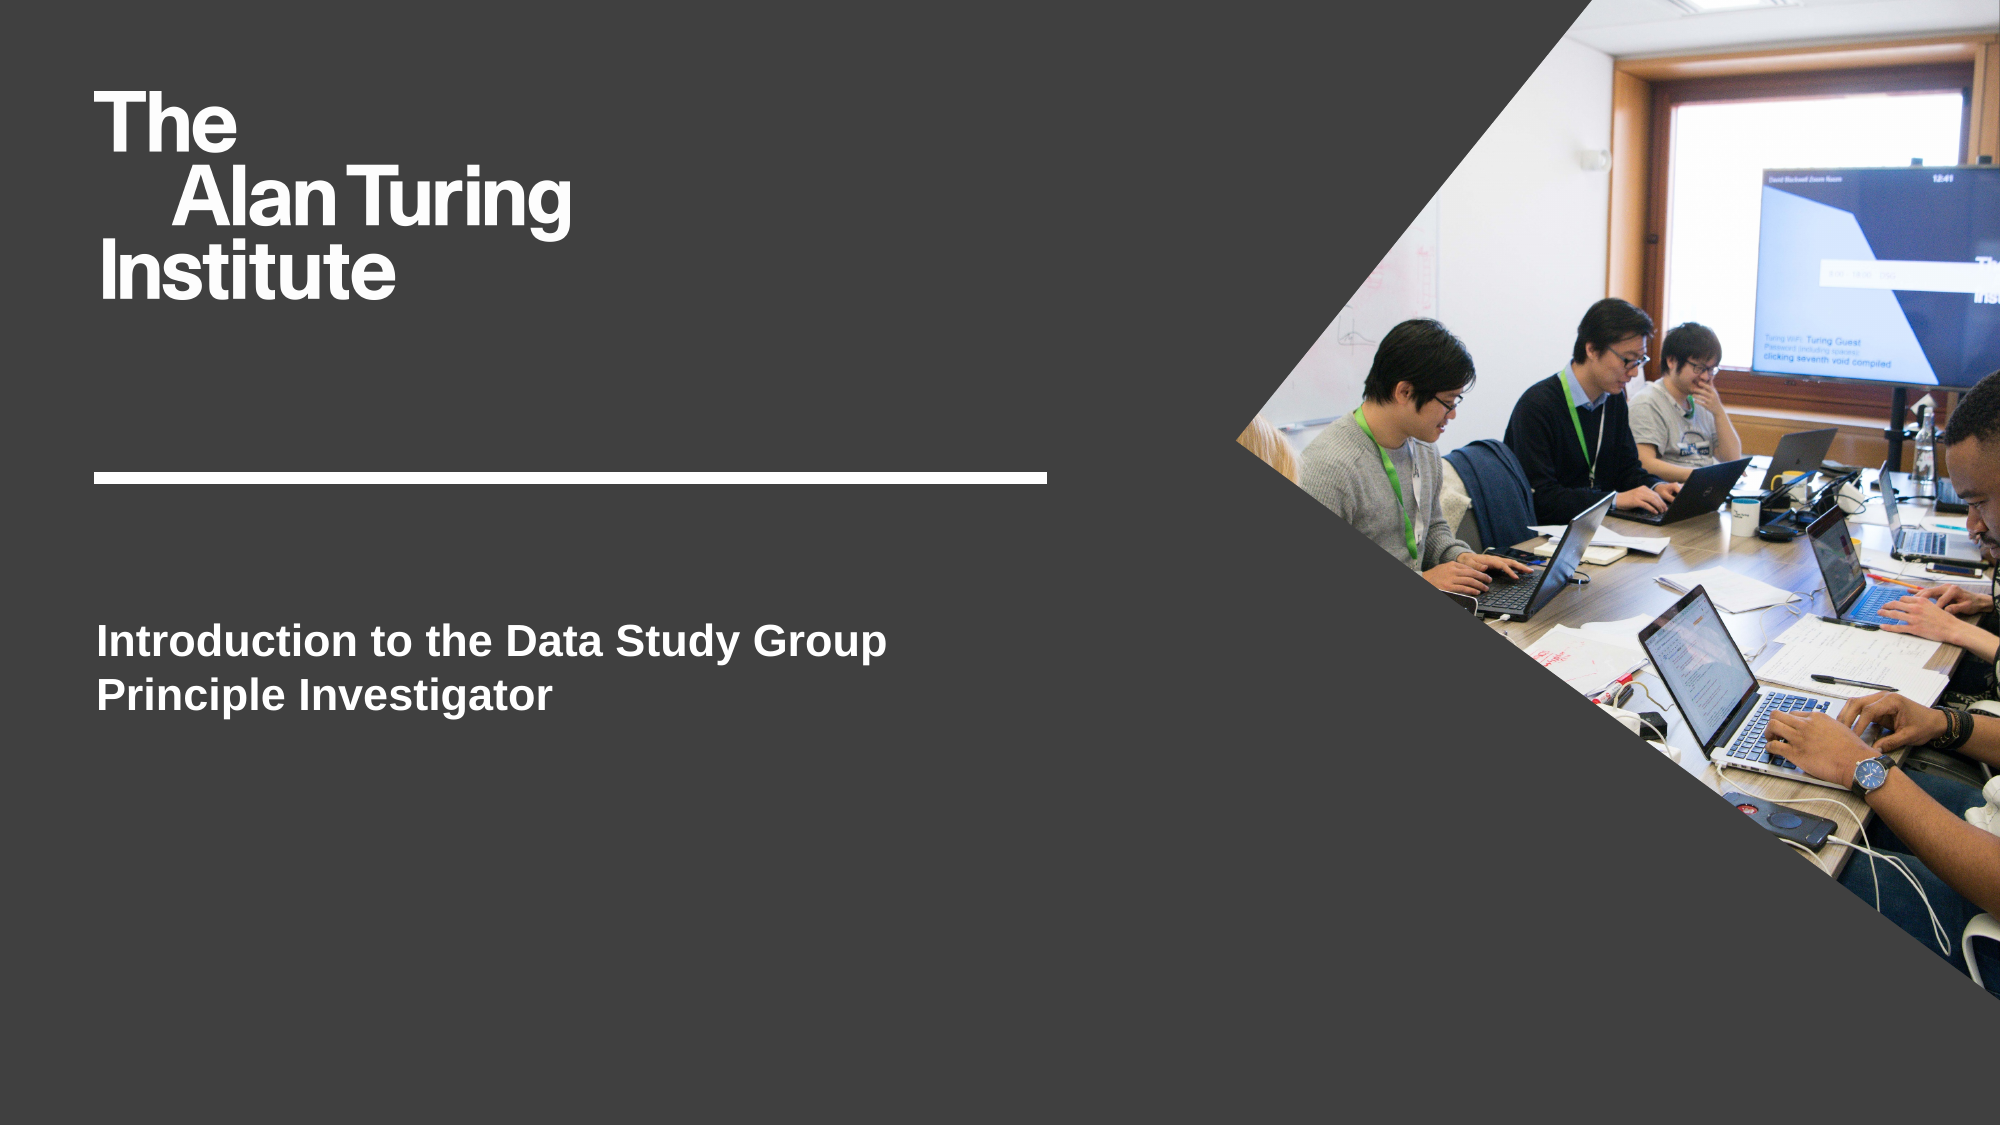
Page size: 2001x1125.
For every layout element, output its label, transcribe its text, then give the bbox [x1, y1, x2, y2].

title Introduction to the Data Study Group Principle Investigator [80, 603, 1034, 729]
picture [94, 91, 570, 300]
picture [1235, 0, 2000, 1001]
